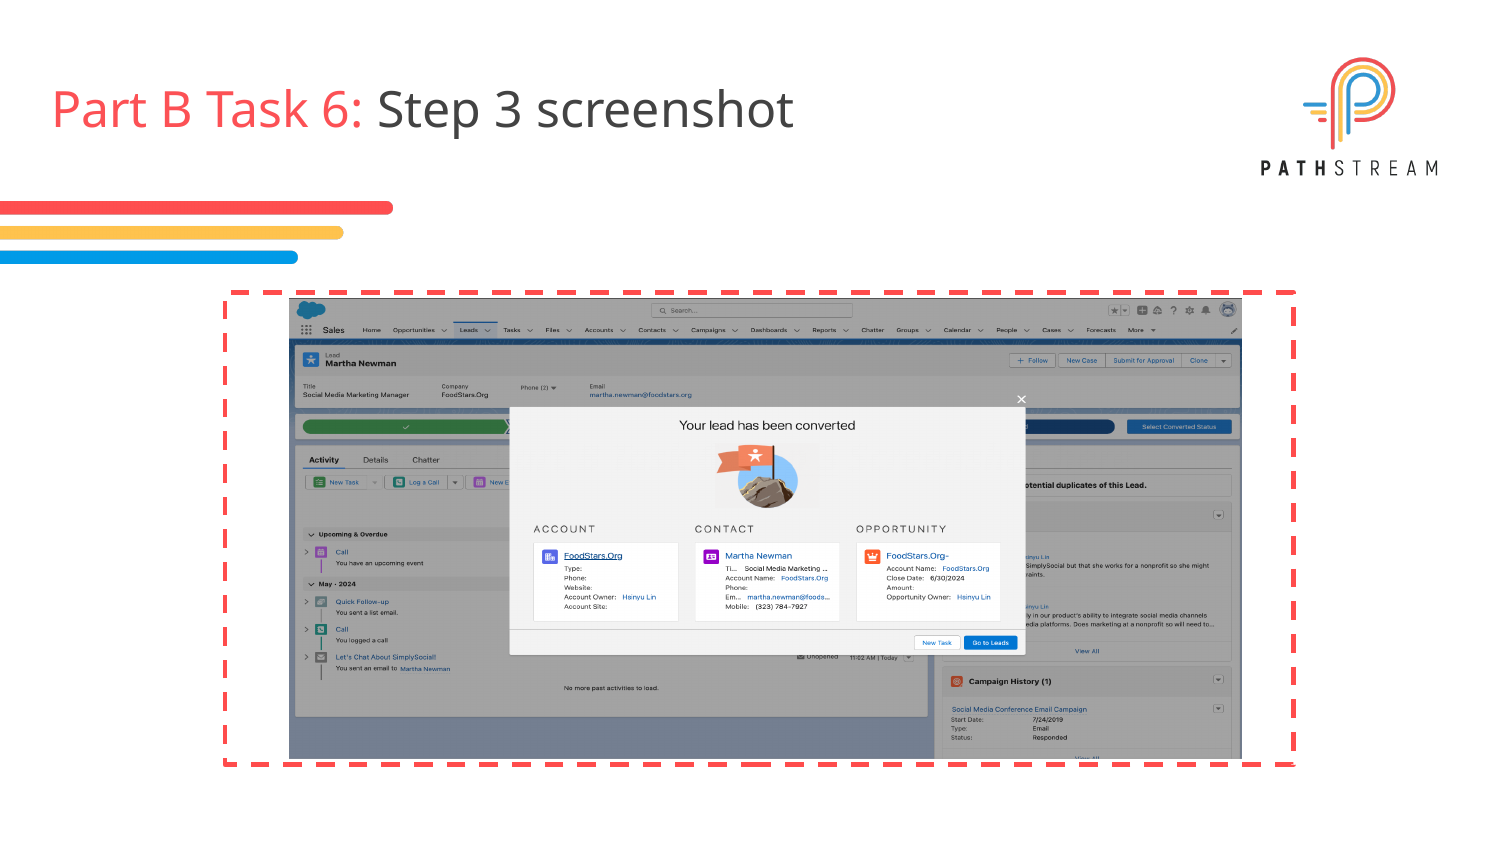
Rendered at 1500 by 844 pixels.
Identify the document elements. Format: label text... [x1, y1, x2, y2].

title Part B Task 6: Step 3 screenshot [36, 62, 1067, 170]
picture [289, 298, 1242, 760]
picture [1135, 0, 1500, 242]
text_box Insert Part B Task 6 Step 3 Screenshot here. [224, 292, 1294, 765]
picture [0, 201, 393, 264]
